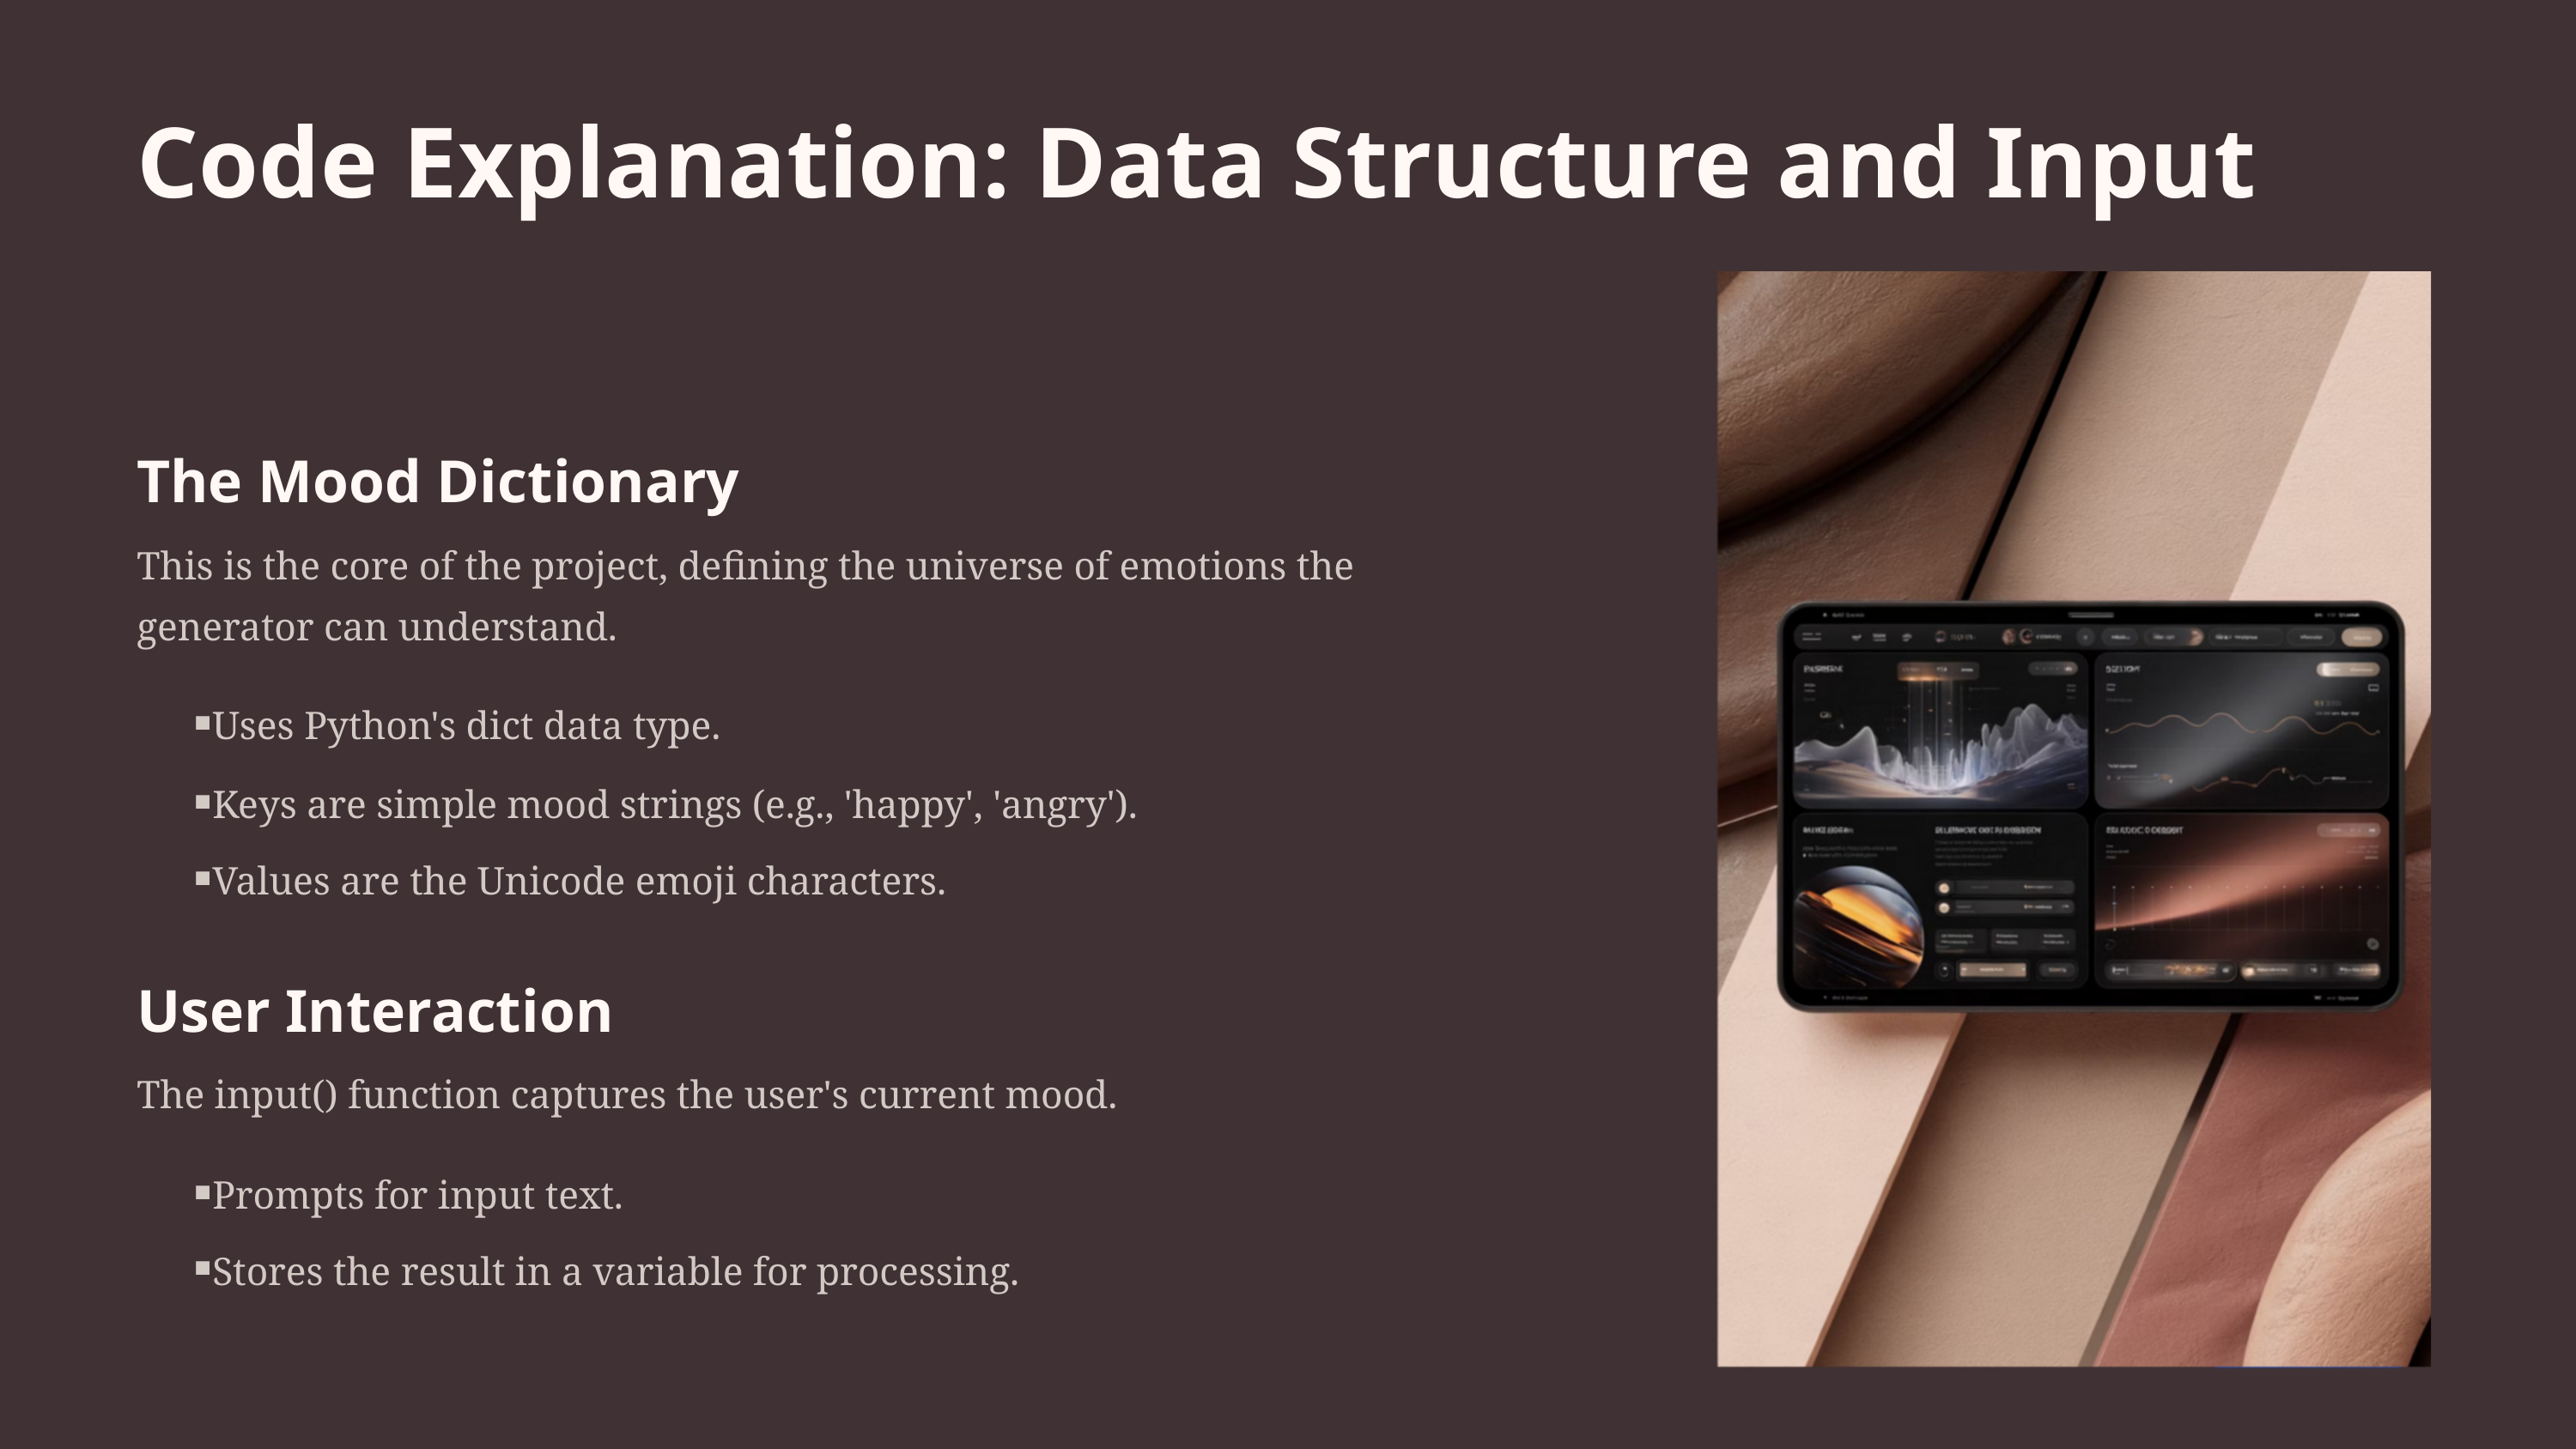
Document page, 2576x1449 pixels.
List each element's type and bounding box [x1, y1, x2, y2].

text_box [0, 0, 2576, 1449]
